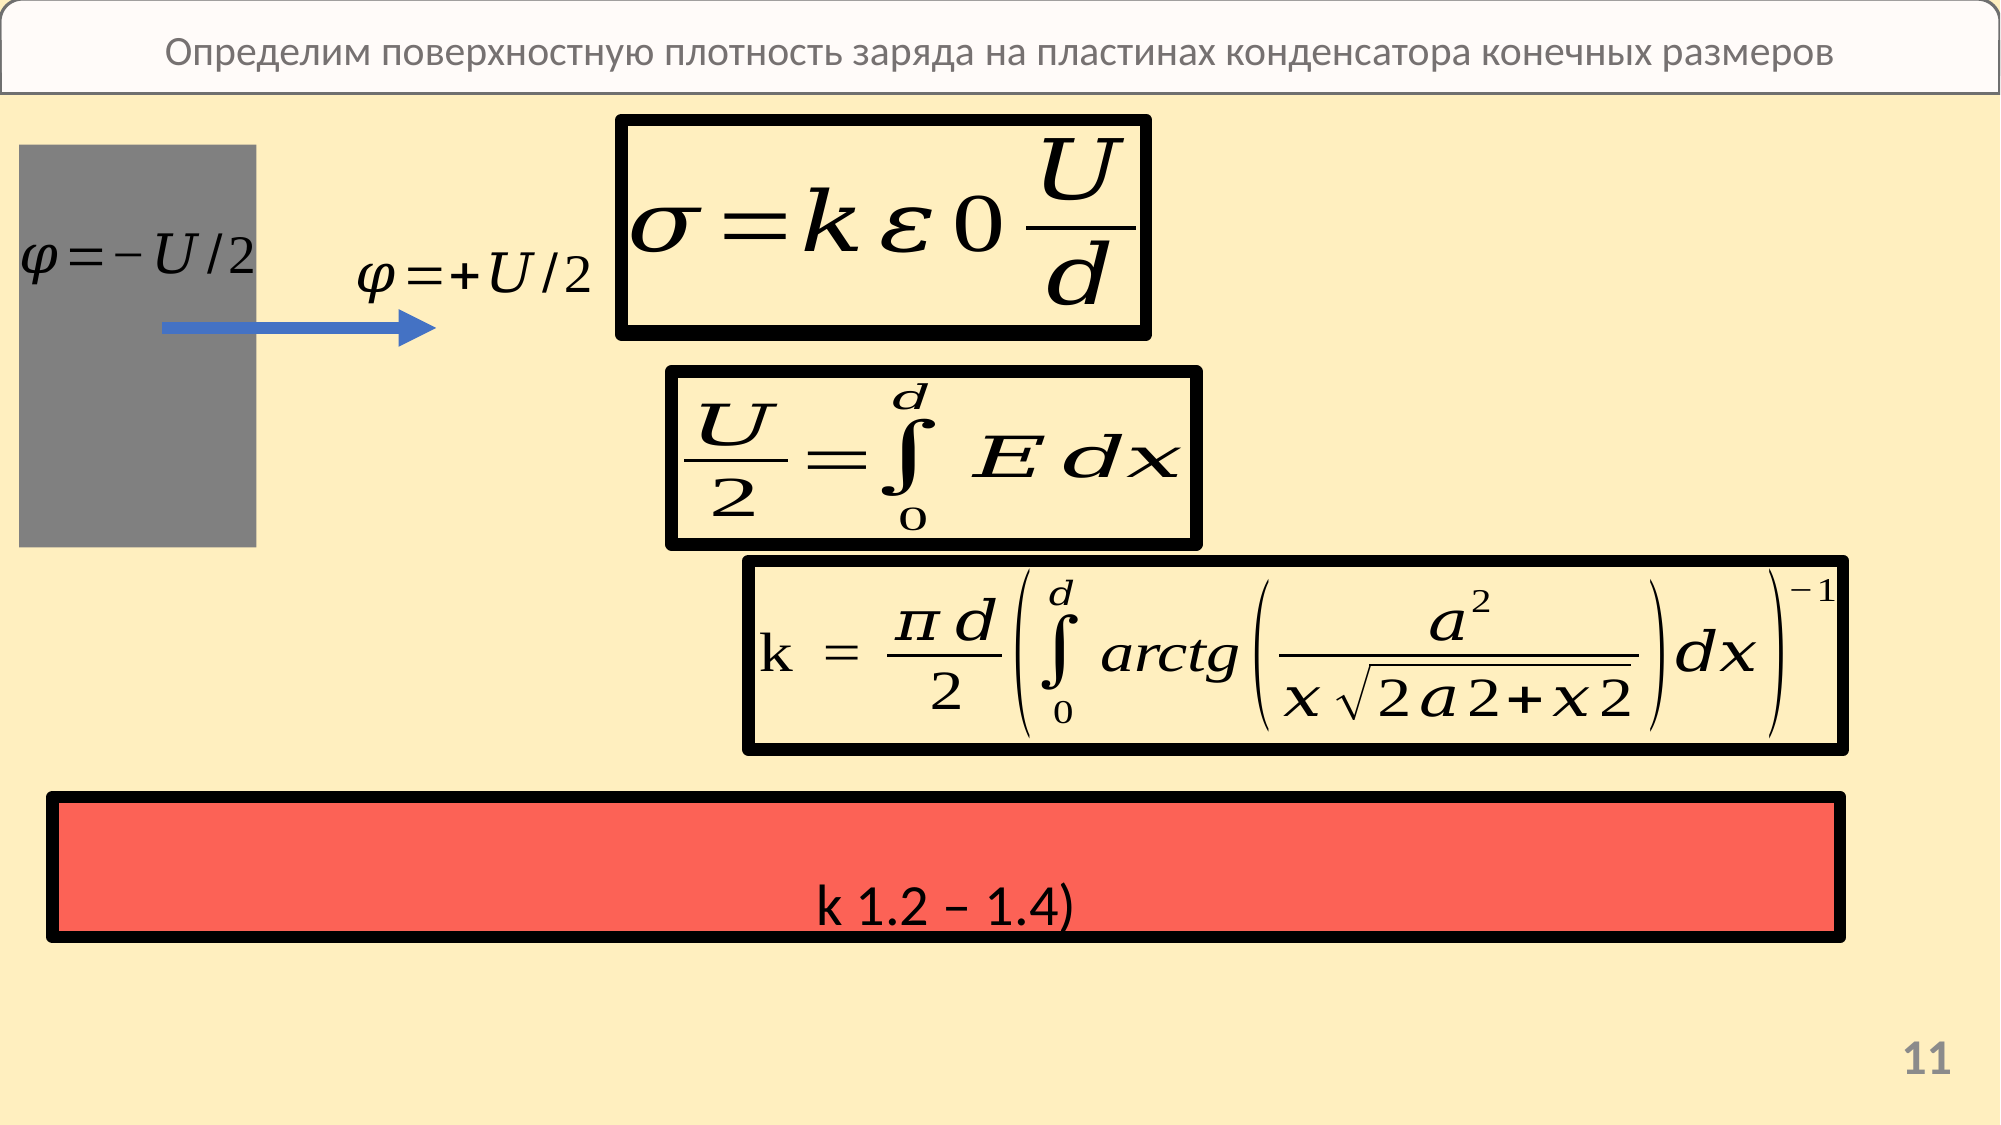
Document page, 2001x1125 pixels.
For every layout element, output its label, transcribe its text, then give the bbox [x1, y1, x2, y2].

slide_number 11 [1829, 1012, 1967, 1098]
text_box [18, 144, 257, 548]
list Определим поверхностную плотность заряда на пластинах конденсатора конечных размеров [84, 8, 1916, 95]
